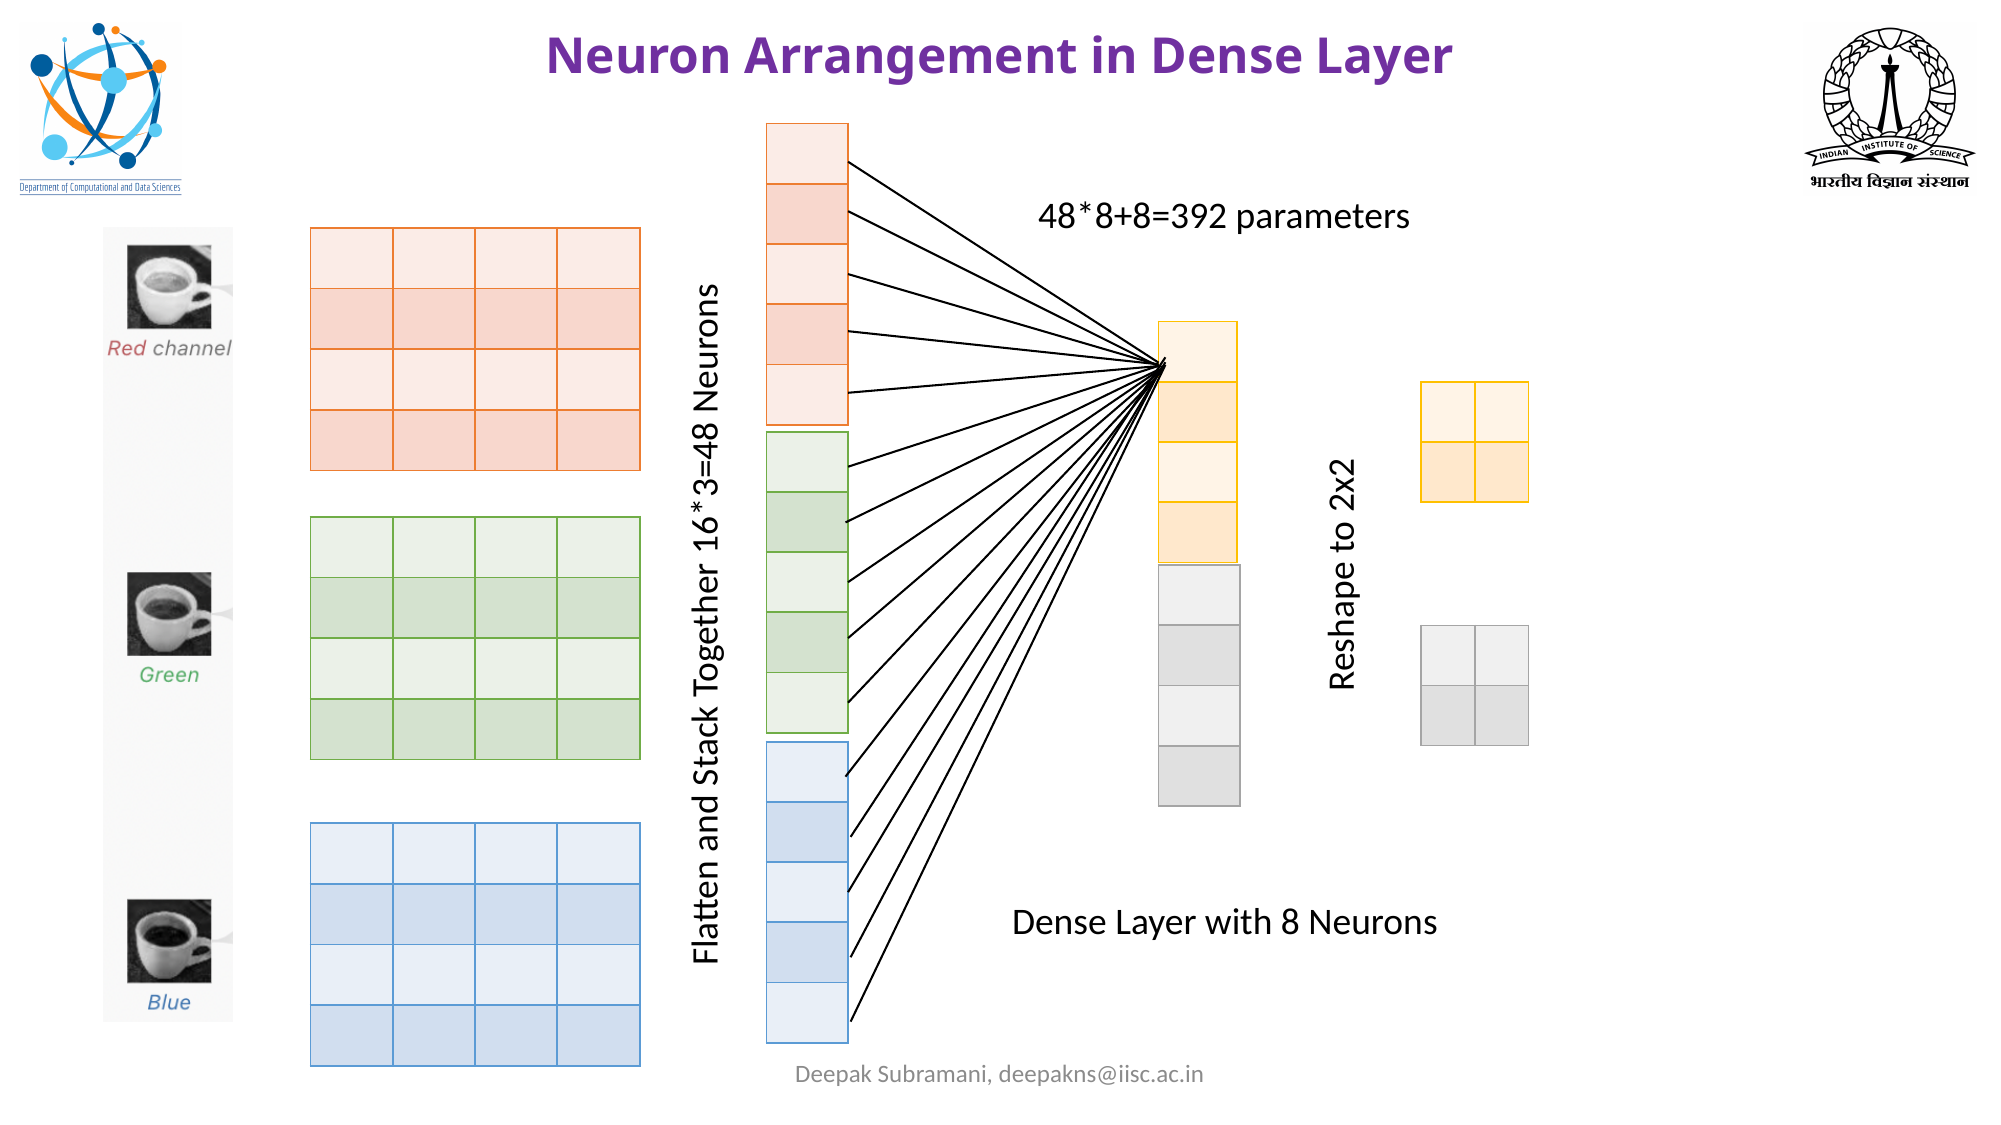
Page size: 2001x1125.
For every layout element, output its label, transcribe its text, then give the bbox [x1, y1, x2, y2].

table_header [1166, 566, 1239, 624]
table_header [1476, 383, 1528, 441]
table_cell [558, 578, 639, 637]
table_cell [767, 305, 845, 364]
table_header [767, 743, 845, 801]
table_cell [1166, 686, 1239, 745]
table_header [394, 824, 474, 883]
picture [1803, 22, 1977, 196]
table_header [394, 518, 474, 577]
table_header [311, 824, 392, 883]
table_cell [767, 983, 847, 1042]
table_header [1166, 322, 1236, 381]
table_cell [1166, 747, 1239, 805]
table_cell [558, 1006, 639, 1065]
table_cell [767, 613, 845, 672]
table_header [394, 229, 474, 288]
table_cell [1476, 443, 1528, 501]
table_header [1422, 383, 1474, 441]
text_box Dense Layer with 8 Neurons [1166, 889, 1454, 949]
table_cell [394, 578, 474, 637]
table_header [476, 518, 556, 577]
table_cell [311, 578, 392, 637]
table_cell [311, 411, 392, 470]
table_cell [311, 885, 392, 944]
table_cell [1166, 626, 1239, 685]
table_cell [558, 639, 639, 698]
table_cell [767, 923, 845, 982]
table_header [767, 433, 845, 491]
table_cell [476, 289, 556, 348]
table_cell [476, 945, 556, 1004]
table_cell [1166, 443, 1236, 501]
table_cell [767, 365, 845, 424]
table_cell [476, 639, 556, 698]
table_cell [1166, 503, 1236, 562]
title Neuron Arrangement in Dense Layer [137, 22, 1863, 92]
table_cell [476, 700, 556, 759]
text_box Flatten and Stack Together 16*3=48 Neurons [672, 269, 733, 981]
table_header [476, 824, 556, 883]
table_cell [394, 411, 474, 470]
table_cell [394, 350, 474, 409]
table_cell [558, 700, 639, 759]
table_cell [311, 639, 392, 698]
table_cell [394, 289, 474, 348]
table_header [311, 229, 392, 288]
table_header [1476, 626, 1528, 685]
table_cell [558, 411, 639, 470]
table_cell [1166, 383, 1236, 441]
table_cell [1422, 443, 1474, 501]
table_cell [394, 700, 474, 759]
table_cell [558, 289, 639, 348]
table_header [767, 124, 847, 183]
table_cell [476, 1006, 556, 1065]
table_cell [311, 289, 392, 348]
table_cell [476, 411, 556, 470]
text_box 48*8+8=392 parameters [1166, 184, 1426, 244]
table_cell [1476, 686, 1528, 745]
table_cell [394, 945, 474, 1004]
table_header [311, 518, 392, 577]
table_cell [311, 700, 392, 759]
footer Deepak Subramani, deepakns@iisc.ac.in [662, 1042, 1338, 1103]
table_cell [311, 350, 392, 409]
text_box Reshape to 2x2 [1308, 443, 1369, 707]
table_cell [311, 1006, 392, 1065]
table_cell [767, 673, 845, 732]
table_cell [1422, 686, 1474, 745]
table_cell [558, 350, 639, 409]
table_header [476, 229, 556, 288]
table_cell [476, 885, 556, 944]
table_cell [767, 863, 845, 921]
picture [103, 227, 233, 1022]
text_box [845, 161, 1166, 1022]
table_header [558, 824, 639, 883]
table_cell [767, 553, 845, 611]
table_cell [558, 885, 639, 944]
table_cell [767, 245, 845, 303]
table_cell [476, 350, 556, 409]
table_cell [767, 803, 845, 861]
table_cell [394, 885, 474, 944]
table_header [1422, 626, 1474, 685]
table_cell [394, 1006, 474, 1065]
table_cell [394, 639, 474, 698]
table_header [558, 229, 639, 288]
table_cell [311, 945, 392, 1004]
table_header [558, 518, 639, 577]
table_cell [767, 185, 845, 243]
table_cell [767, 493, 845, 551]
table_cell [476, 578, 556, 637]
picture [19, 22, 182, 196]
table_cell [558, 945, 639, 1004]
